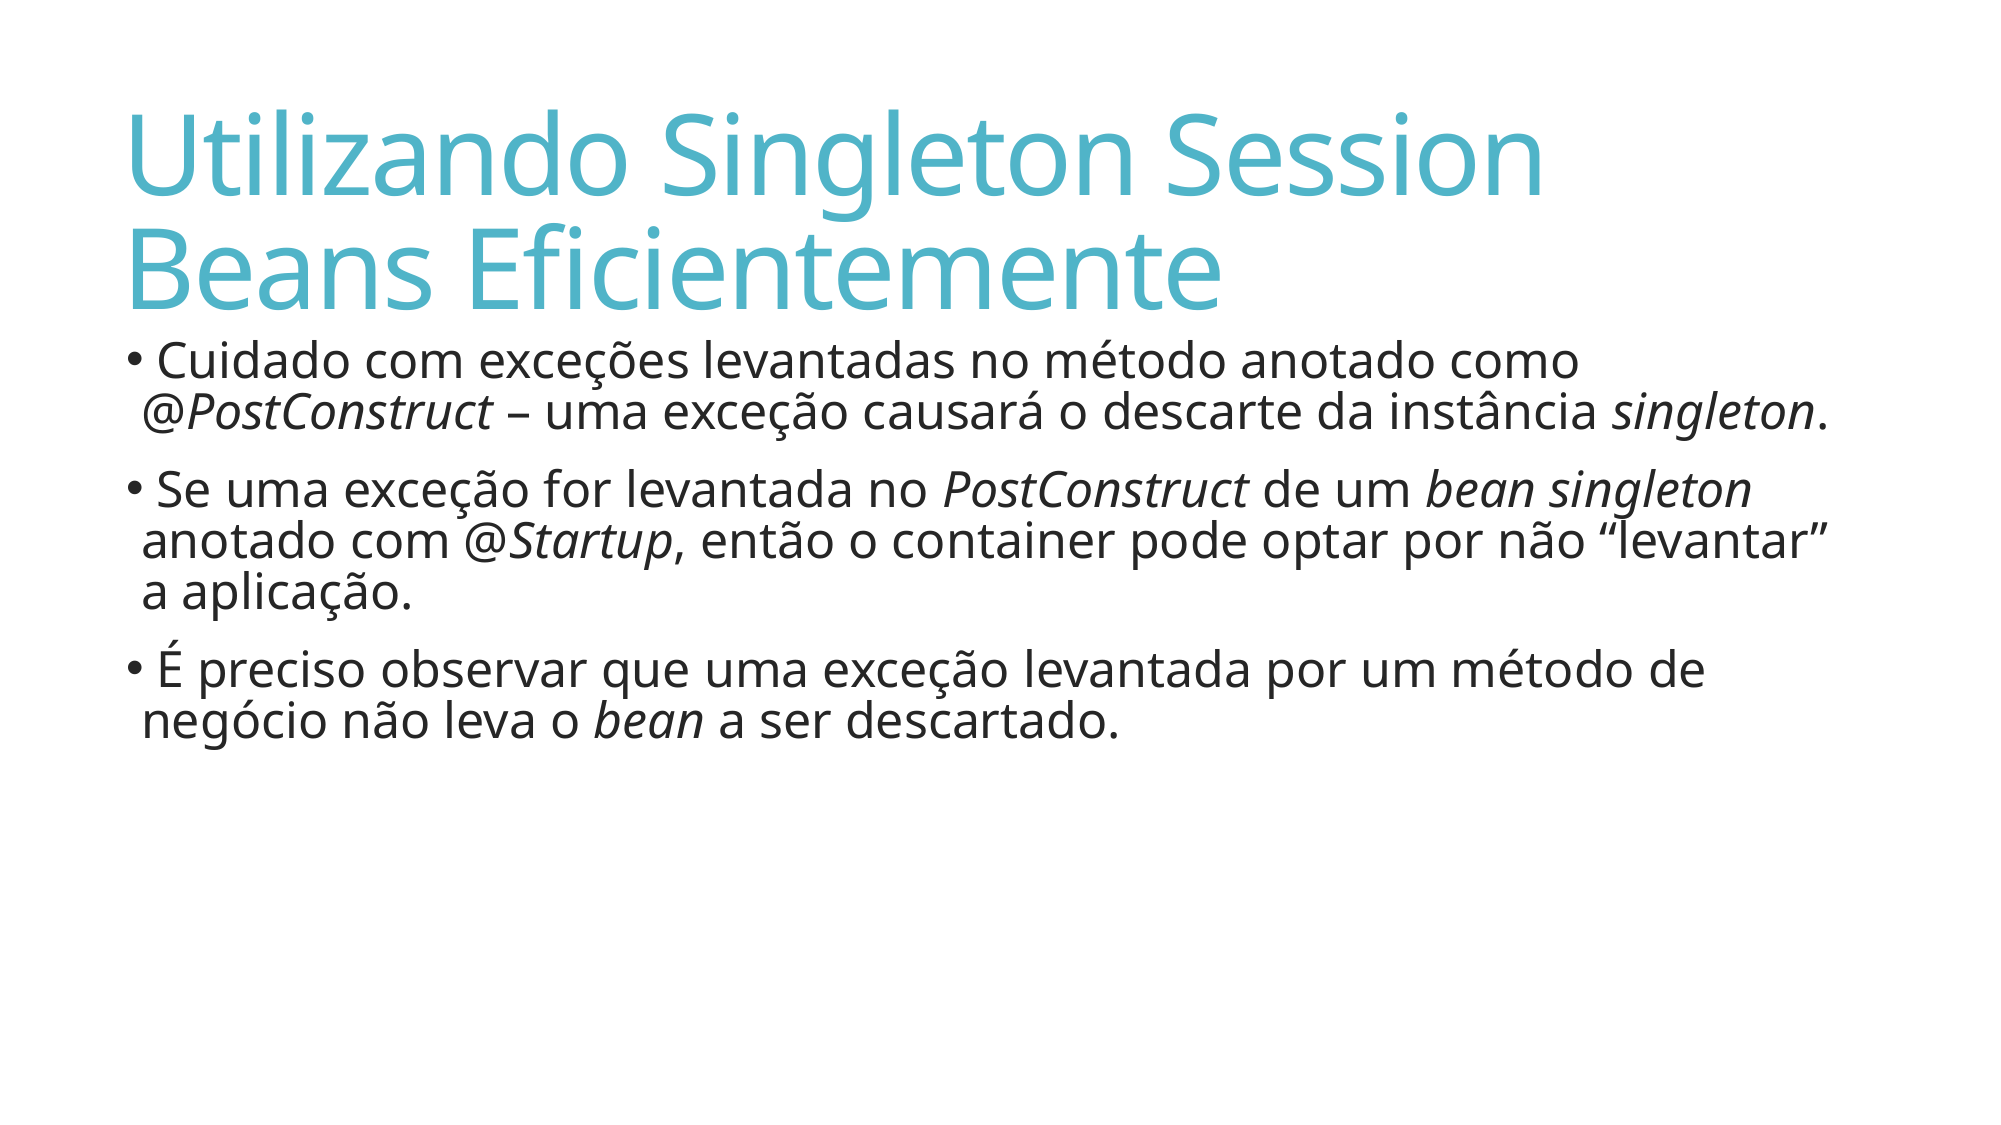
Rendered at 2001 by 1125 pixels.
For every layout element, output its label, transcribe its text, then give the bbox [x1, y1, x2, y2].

title Utilizando Singleton Session Beans Eficientemente [107, 81, 1875, 354]
list Cuidado com exceções levantadas no método anotado como @PostConstruct – uma exceção causará o descarte da instância singleton. Se uma exceção for levantada no PostConstruct de um bean singleton anotado com @Startup, então o container pode optar por não “levantar” a aplicação. É preciso observar que uma exceção levantada por um método de negócio não leva o bean a ser descartado. [111, 329, 1876, 948]
